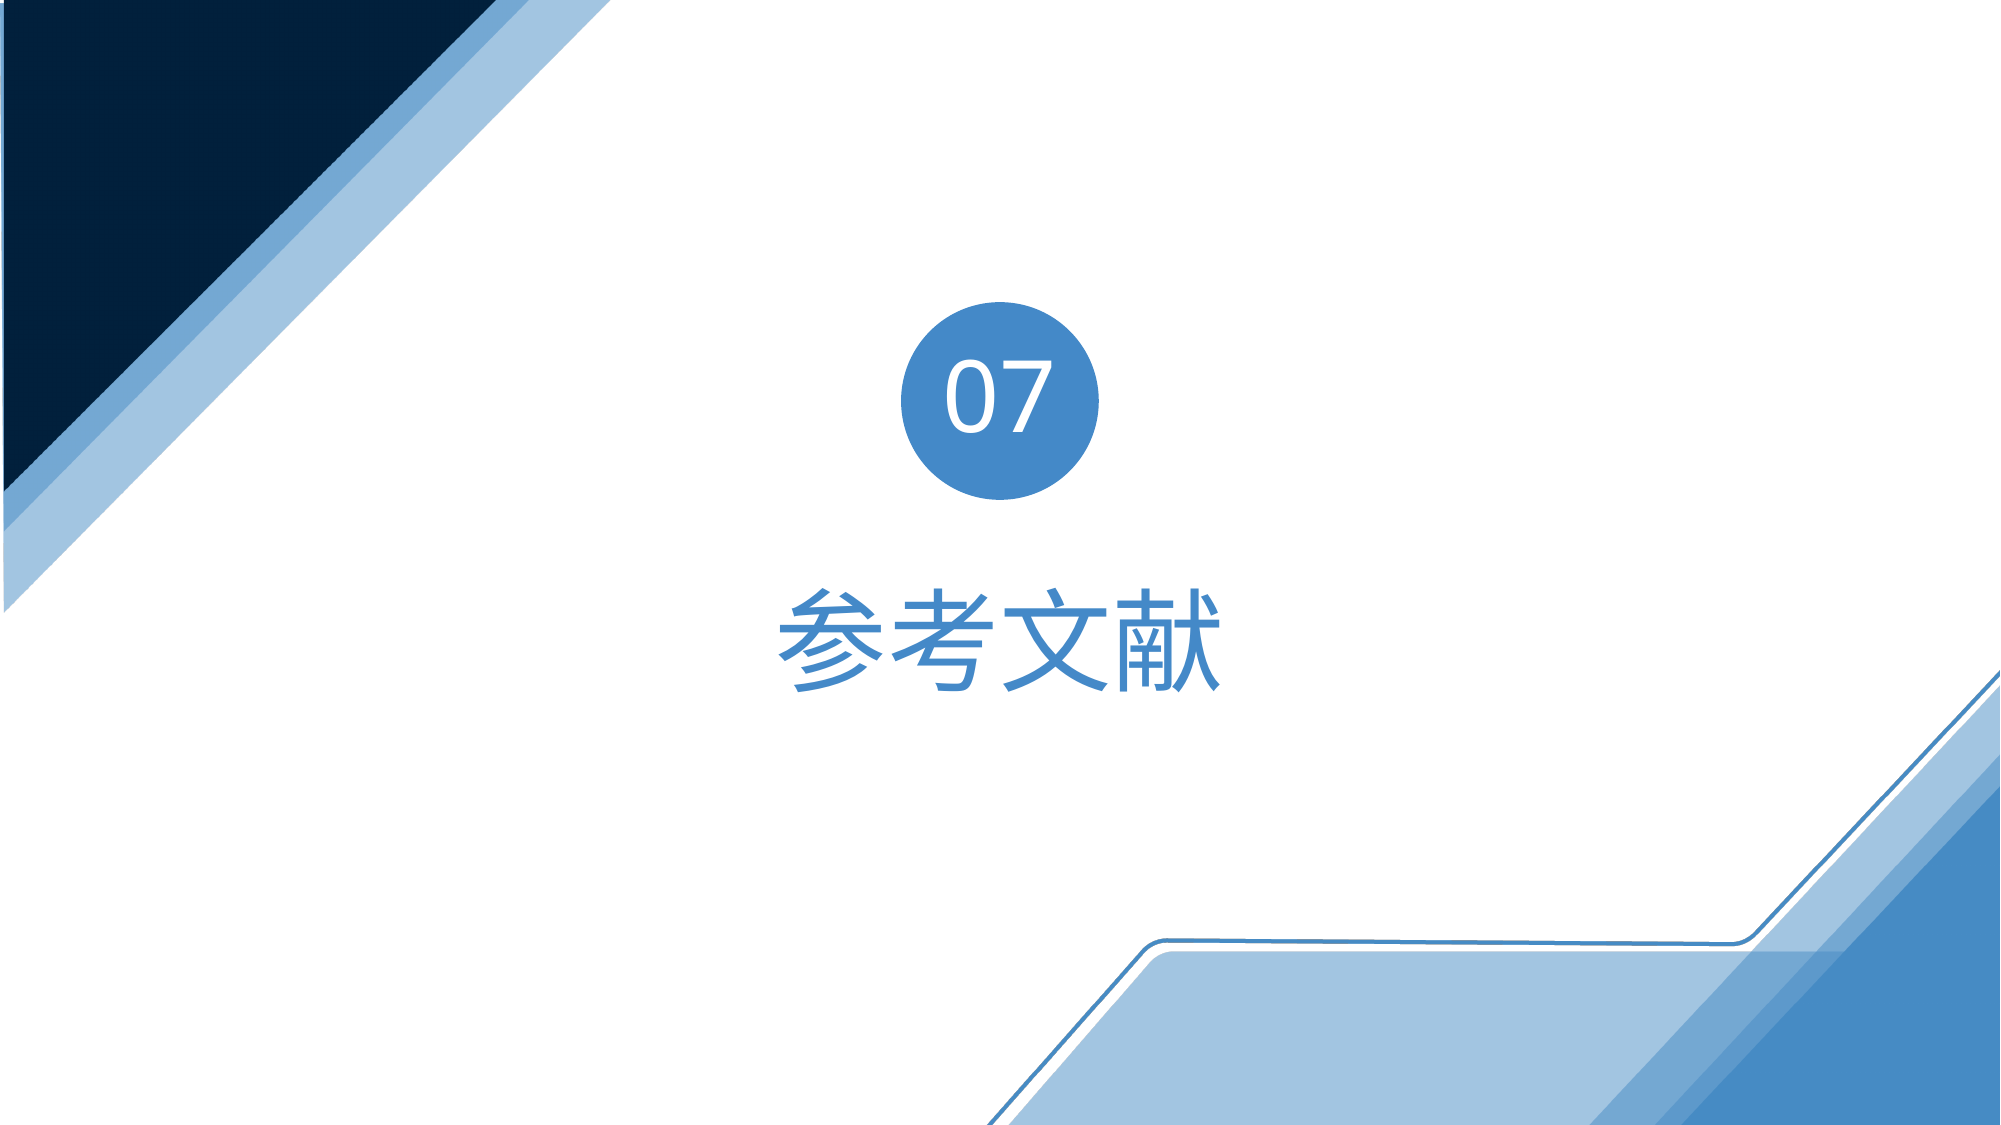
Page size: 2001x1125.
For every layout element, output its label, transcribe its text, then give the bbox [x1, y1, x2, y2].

text_box 07 [869, 366, 1131, 461]
picture [0, 0, 611, 613]
picture [985, 659, 2000, 1125]
text_box 参考文献 [584, 563, 1416, 714]
